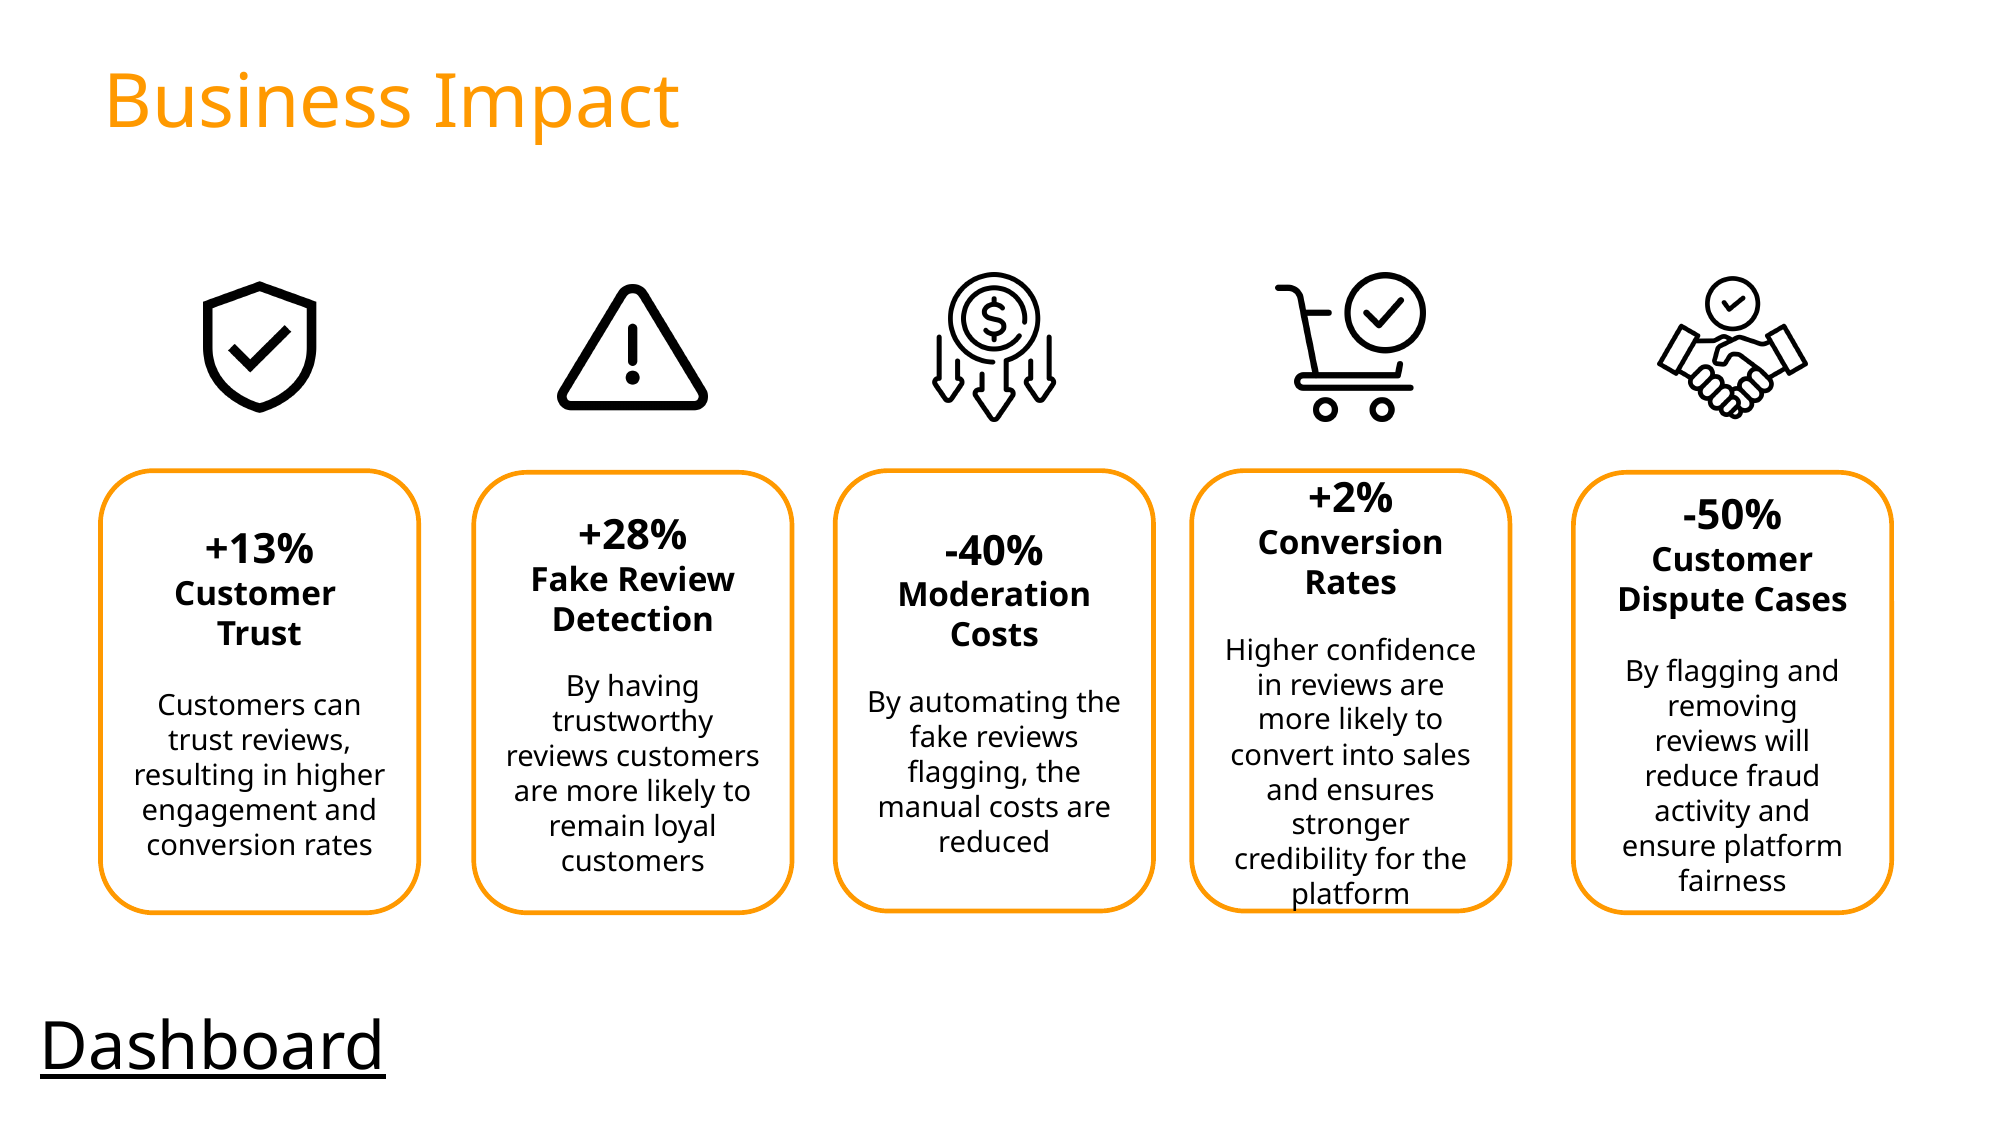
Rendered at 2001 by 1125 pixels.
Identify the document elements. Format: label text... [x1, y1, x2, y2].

picture [1657, 272, 1808, 423]
picture [1275, 272, 1426, 422]
text_box +13% Customer Trust Customers can trust reviews, resulting in higher engagement and conversion rates [99, 469, 420, 914]
text_box +28% Fake Review Detection By having trustworthy reviews customers are more likely to remain loyal customers [472, 471, 794, 914]
picture [557, 272, 708, 422]
text_box Dashboard [24, 994, 437, 1101]
text_box -50% Customer Dispute Cases By flagging and removing reviews will reduce fraud activity and ensure platform fairness [1572, 471, 1893, 914]
picture [919, 272, 1069, 422]
text_box +2% Conversion Rates Higher confidence in reviews are more likely to convert into sales and ensures stronger credibility for the platform [1190, 469, 1512, 913]
text_box -40% Moderation Costs By automating the fake reviews flagging, the manual costs are reduced [834, 469, 1155, 913]
picture [184, 272, 335, 422]
text_box Business Impact [88, 45, 696, 151]
